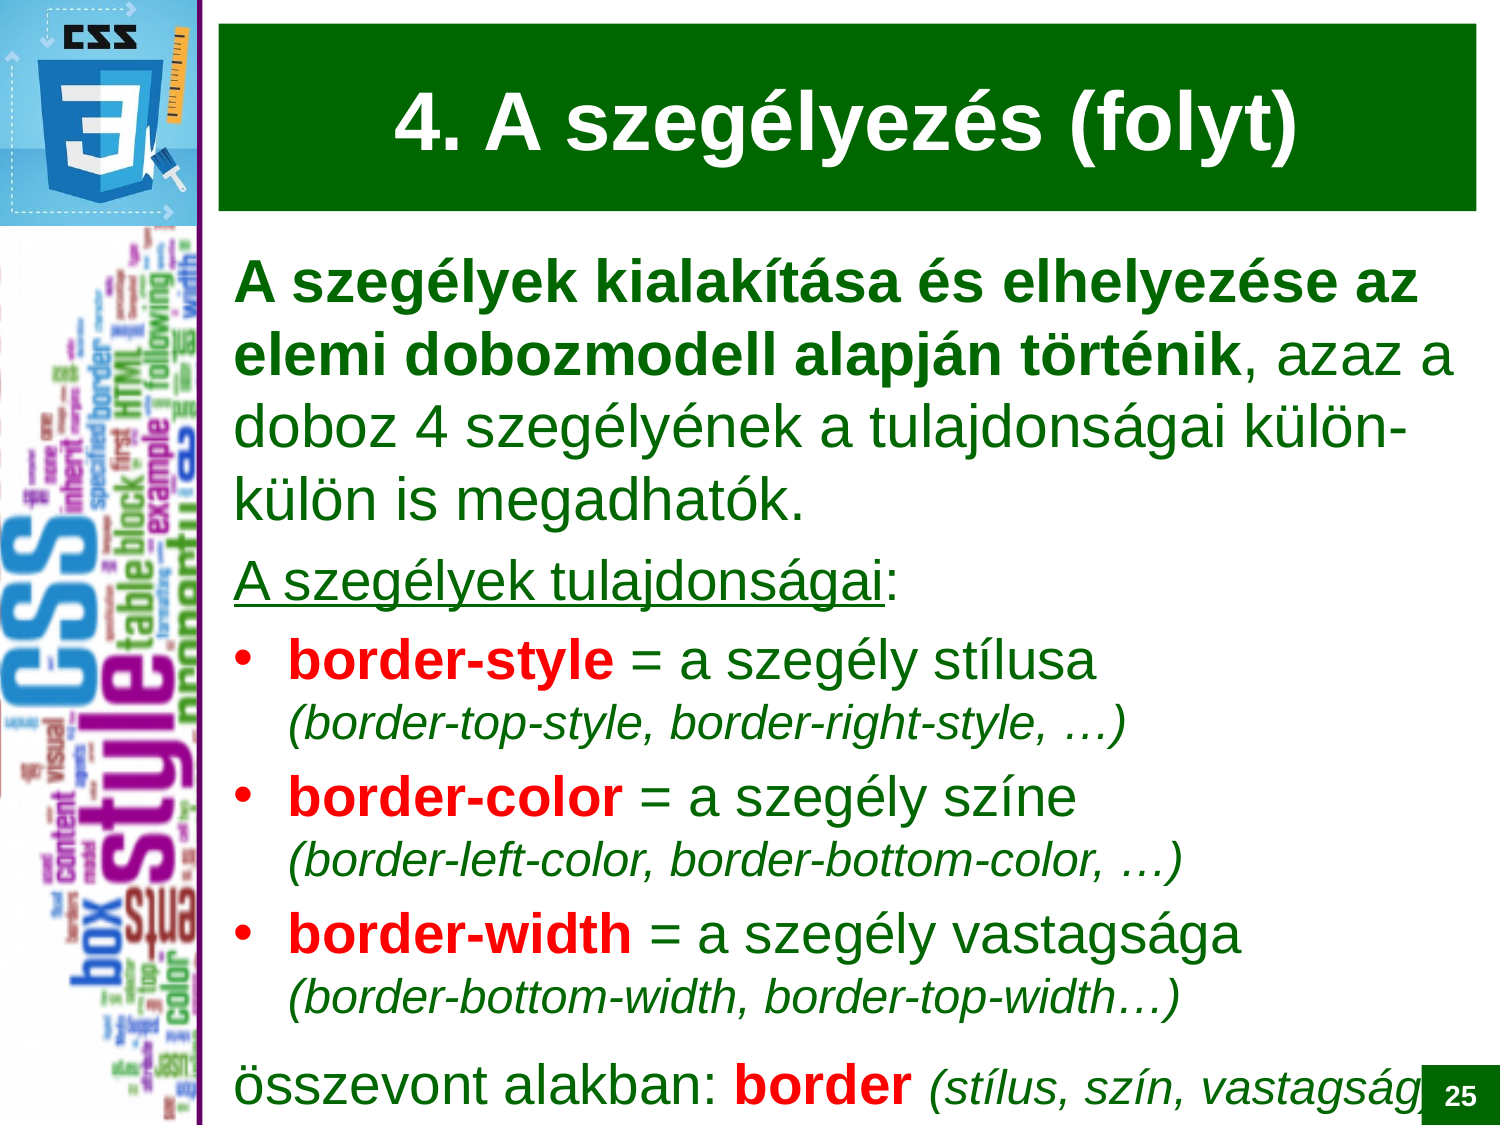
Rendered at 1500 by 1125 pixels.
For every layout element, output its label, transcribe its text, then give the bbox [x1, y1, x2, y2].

title 4. A szegélyezés (folyt) [218, 23, 1477, 212]
slide_number 25 [1421, 1065, 1500, 1125]
list A szegélyek kialakítása és elhelyezése az elemi dobozmodell alapján történik, azaz a doboz 4 szegélyének a tulajdonságai külön-külön is megadhatók. A szegélyek tulajdonságai: border-style = a szegély stílusa (border-top-style, border-right-style, …) border-color = a szegély színe (border-left-color, border-bottom-color, …) border-width = a szegély vastagsága (border-bottom-width, border-top-width…) összevont alakban: border (stílus, szín, vastagság) [218, 234, 1500, 1125]
picture [0, 0, 197, 1125]
